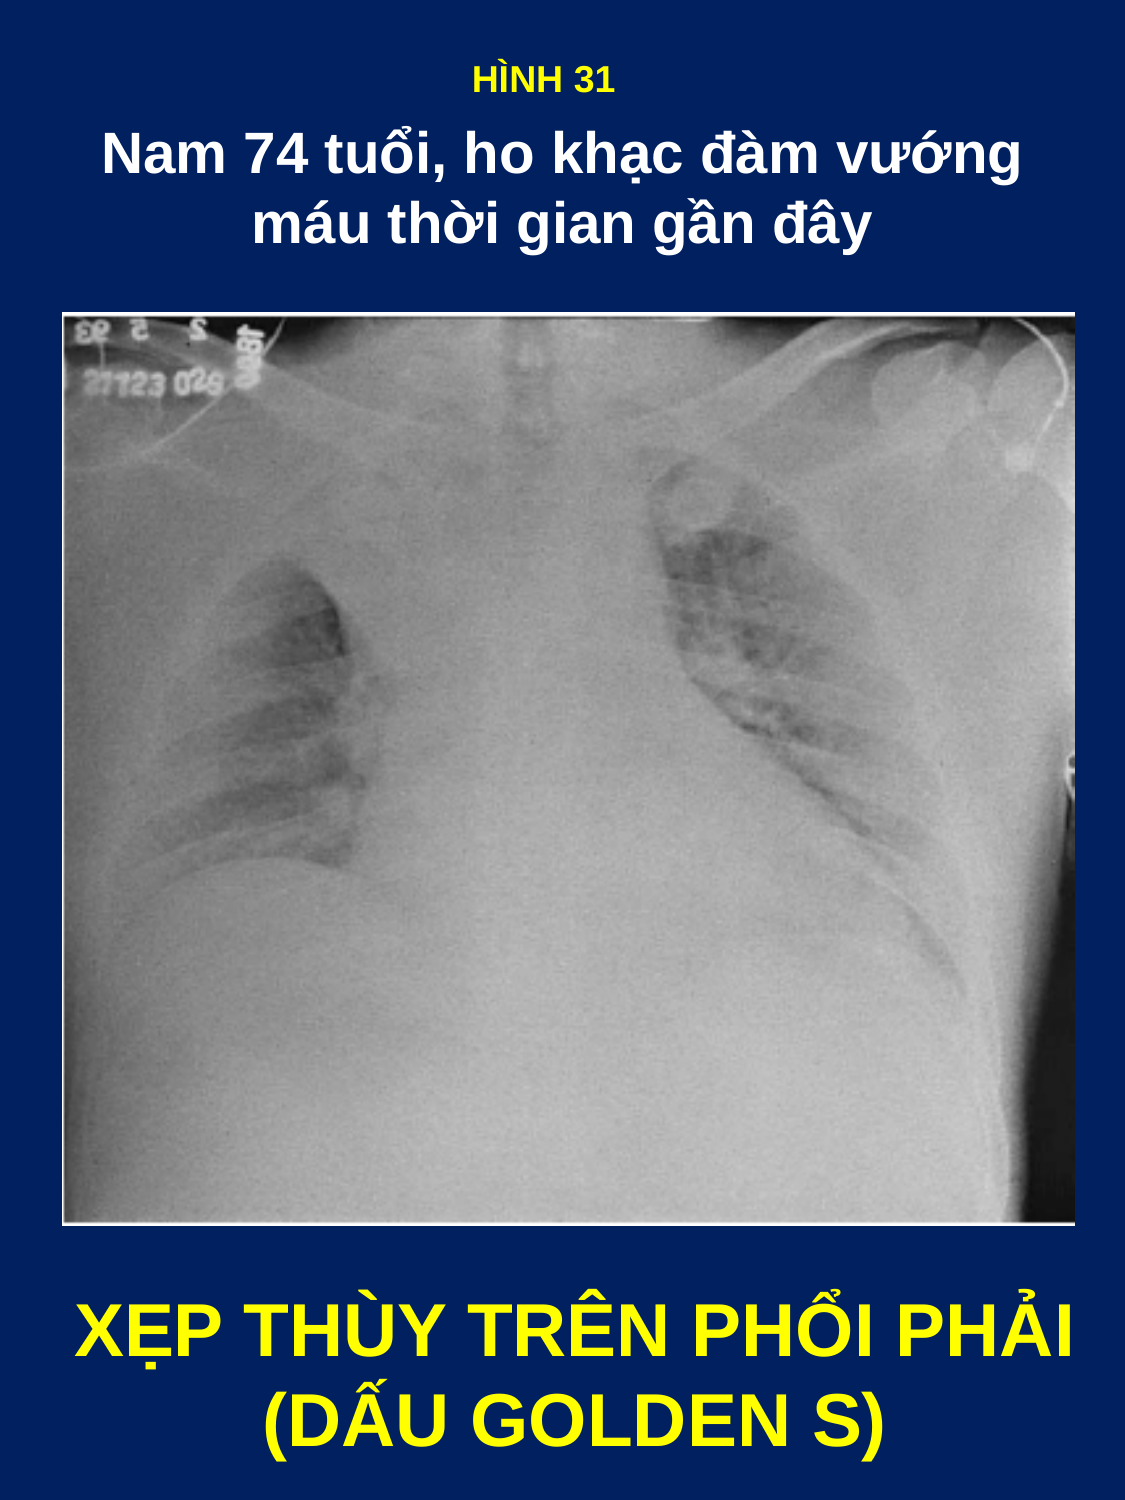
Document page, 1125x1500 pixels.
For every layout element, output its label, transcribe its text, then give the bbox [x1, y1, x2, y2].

picture [62, 312, 1076, 1226]
slide_number HÌNH 30 [412, 37, 675, 118]
title Nam 74 tuổi, ho khạc đàm vướng máu thời gian gần đây [50, 138, 1075, 263]
list XẸP THÙY TRÊN PHỔI PHẢI (DẤU GOLDEN S) [50, 1273, 1100, 1450]
